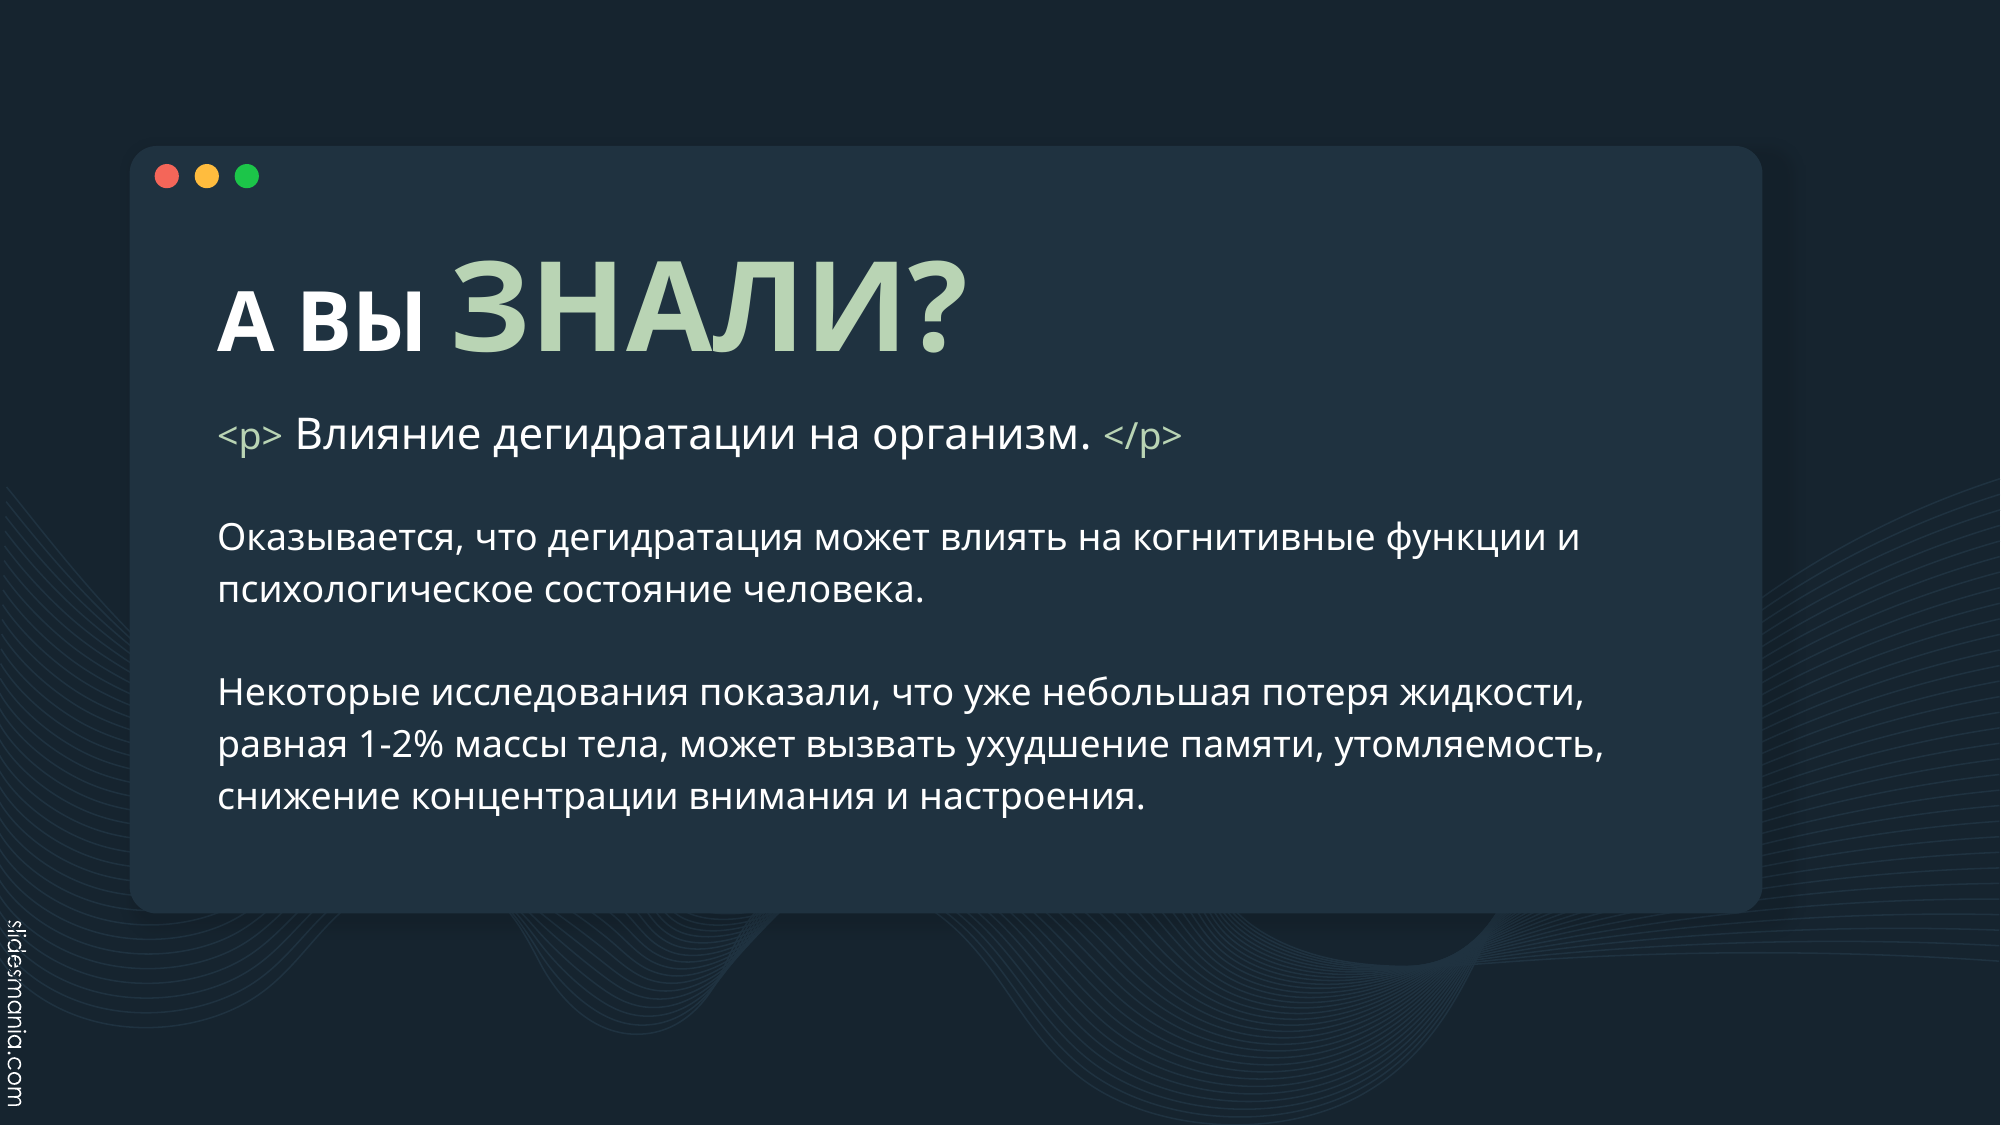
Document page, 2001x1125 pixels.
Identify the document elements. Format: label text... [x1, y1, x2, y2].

list Оказывается, что дегидратация может влиять на когнитивные функции и психологическое состояние человека. Некоторые исследования показали, что уже небольшая потеря жидкости, равная 1-2% массы тела, может вызвать ухудшение памяти, утомляемость, снижение концентрации внимания и настроения. [197, 486, 1652, 830]
title А ВЫ ЗНАЛИ? [197, 205, 1476, 332]
subtitle <p> Влияние дегидратации на организм. </p> [197, 378, 1476, 486]
